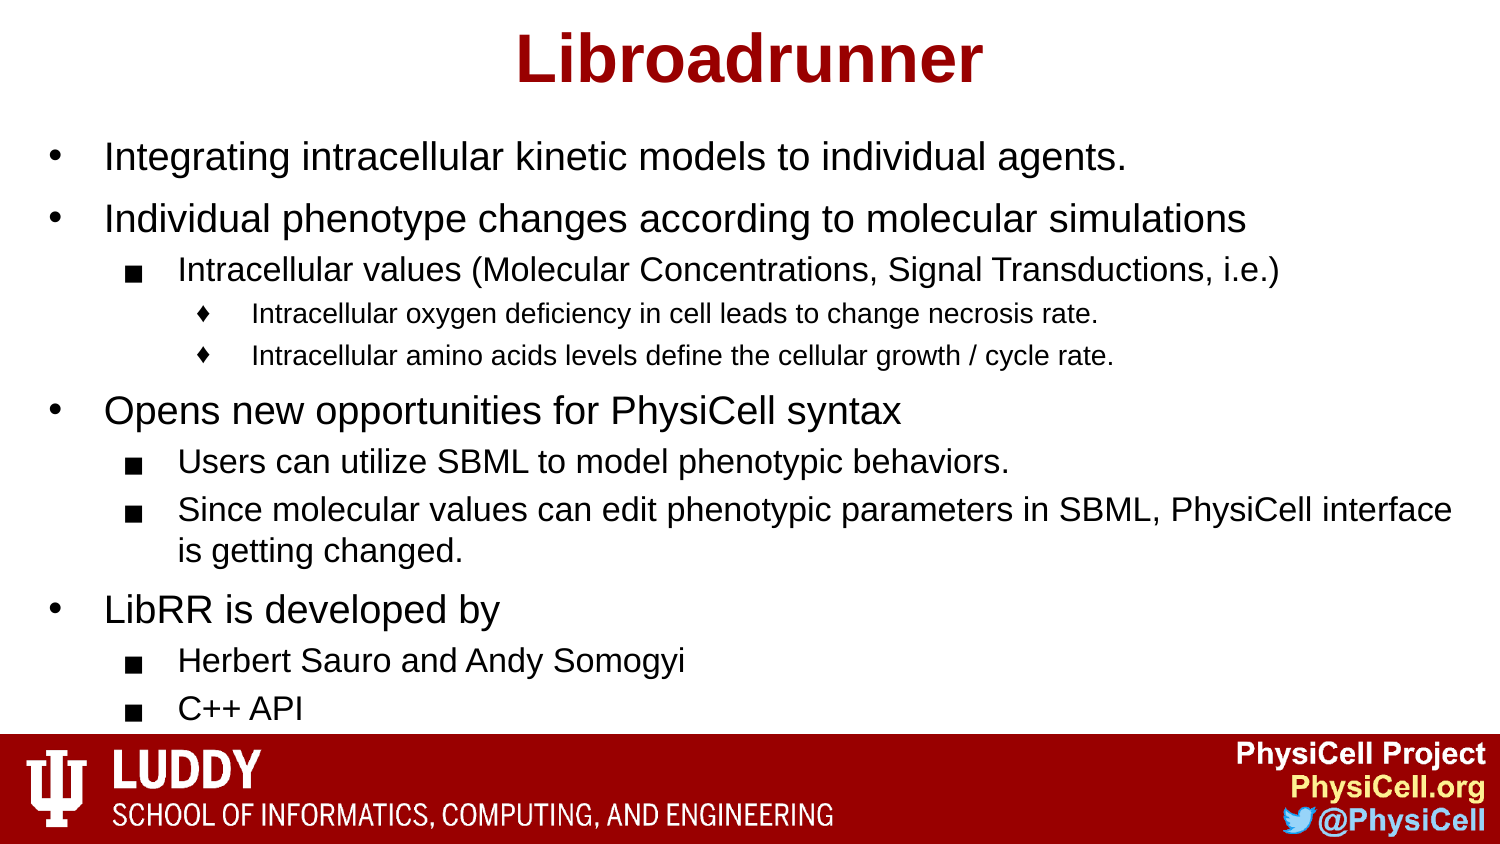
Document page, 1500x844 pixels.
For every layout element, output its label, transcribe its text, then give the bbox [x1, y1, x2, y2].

title Libroadrunner [0, 0, 1500, 121]
list Integrating intracellular kinetic models to individual agents. Individual phenotype changes according to molecular simulations Intracellular values (Molecular Concentrations, Signal Transductions, i.e.) Intracellular oxygen deficiency in cell leads to change necrosis rate. Intracellular amino acids levels define the cellular growth / cycle rate. Opens new opportunities for PhysiCell syntax Users can utilize SBML to model phenotypic behaviors. Since molecular values can edit phenotypic parameters in SBML, PhysiCell interface is getting changed. LibRR is developed by Herbert Sauro and Andy Somogyi C++ API [0, 123, 1500, 739]
picture [0, 739, 1500, 844]
